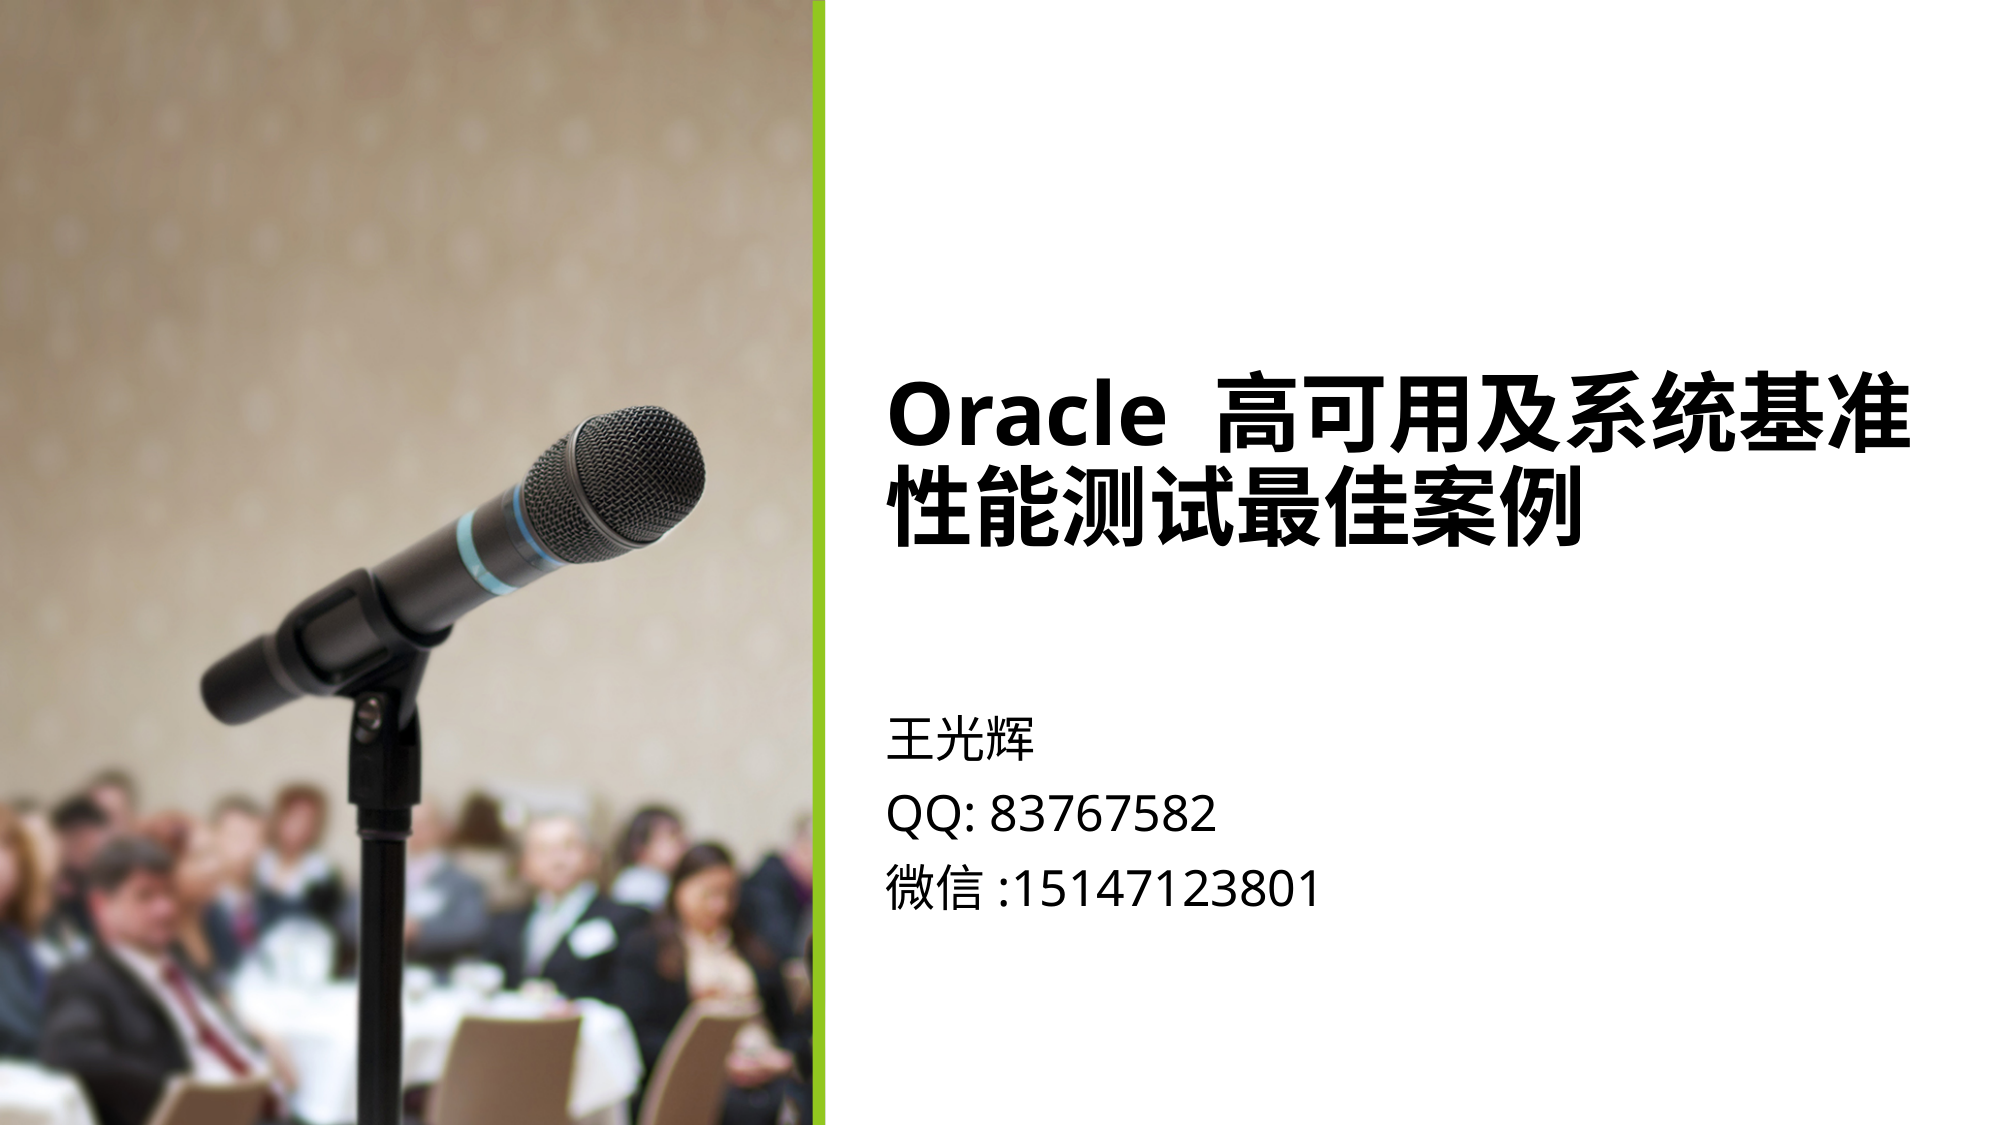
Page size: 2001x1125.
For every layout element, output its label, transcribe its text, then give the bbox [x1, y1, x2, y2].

picture [0, 0, 812, 1125]
title Oracle 高可用及系统基准性能测试最佳案例 [870, 379, 1967, 567]
subtitle 王光辉 QQ: 83767582 微信:15147123801 [870, 706, 1966, 931]
